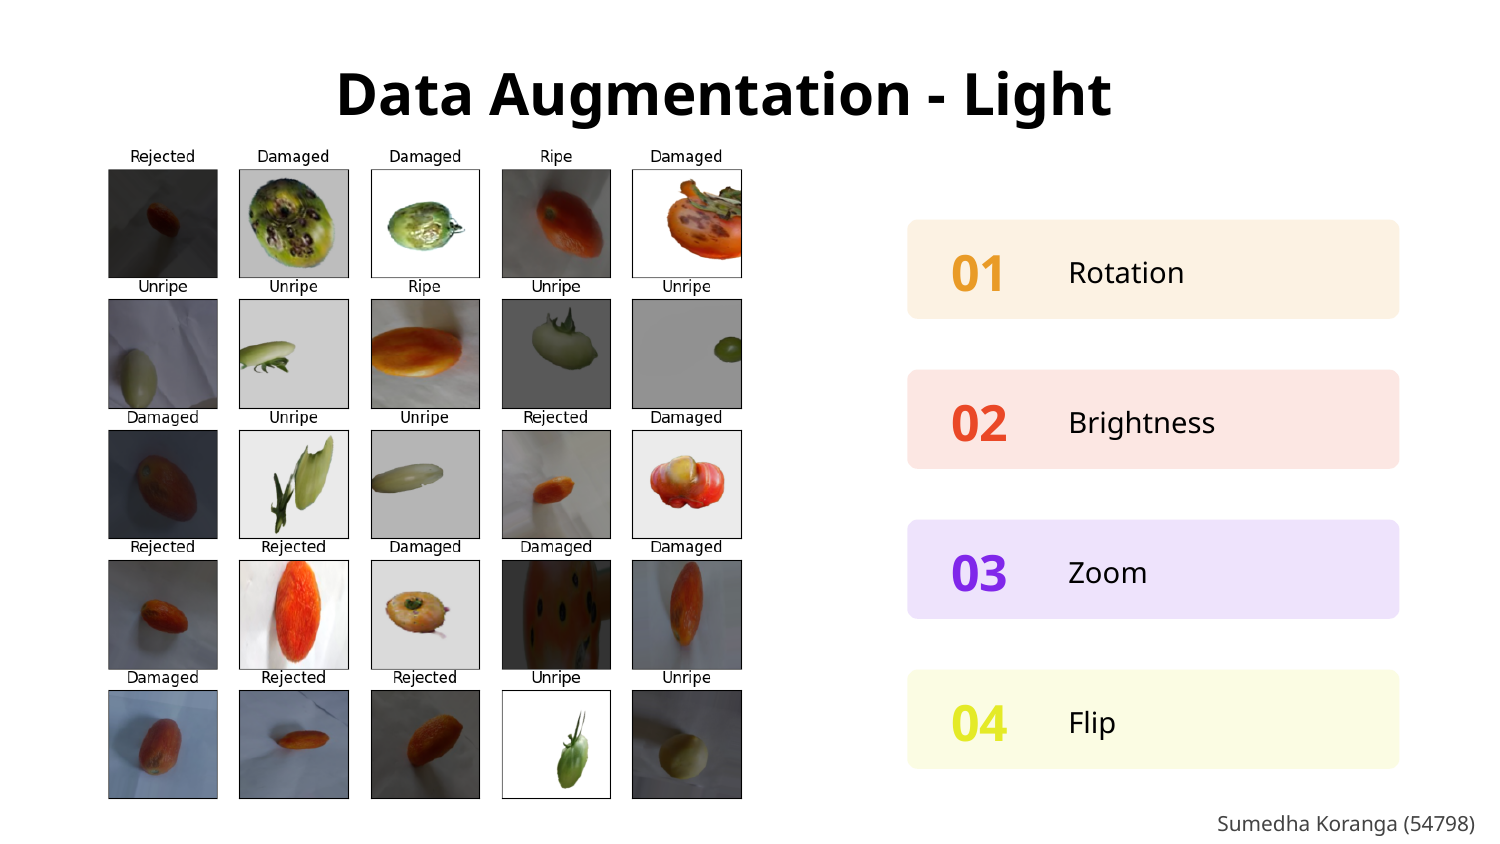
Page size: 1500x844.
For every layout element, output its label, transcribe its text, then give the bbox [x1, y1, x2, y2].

text_box [907, 219, 1400, 319]
text_box [907, 669, 1400, 769]
picture [99, 140, 749, 807]
text_box [907, 519, 1400, 619]
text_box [927, 533, 1379, 610]
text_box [927, 233, 1379, 310]
title Data Augmentation - Light [49, 62, 1400, 123]
text_box [907, 369, 1400, 469]
text_box Sumedha Koranga (54798) [1202, 798, 1500, 844]
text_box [927, 383, 1379, 460]
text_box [927, 683, 1379, 760]
